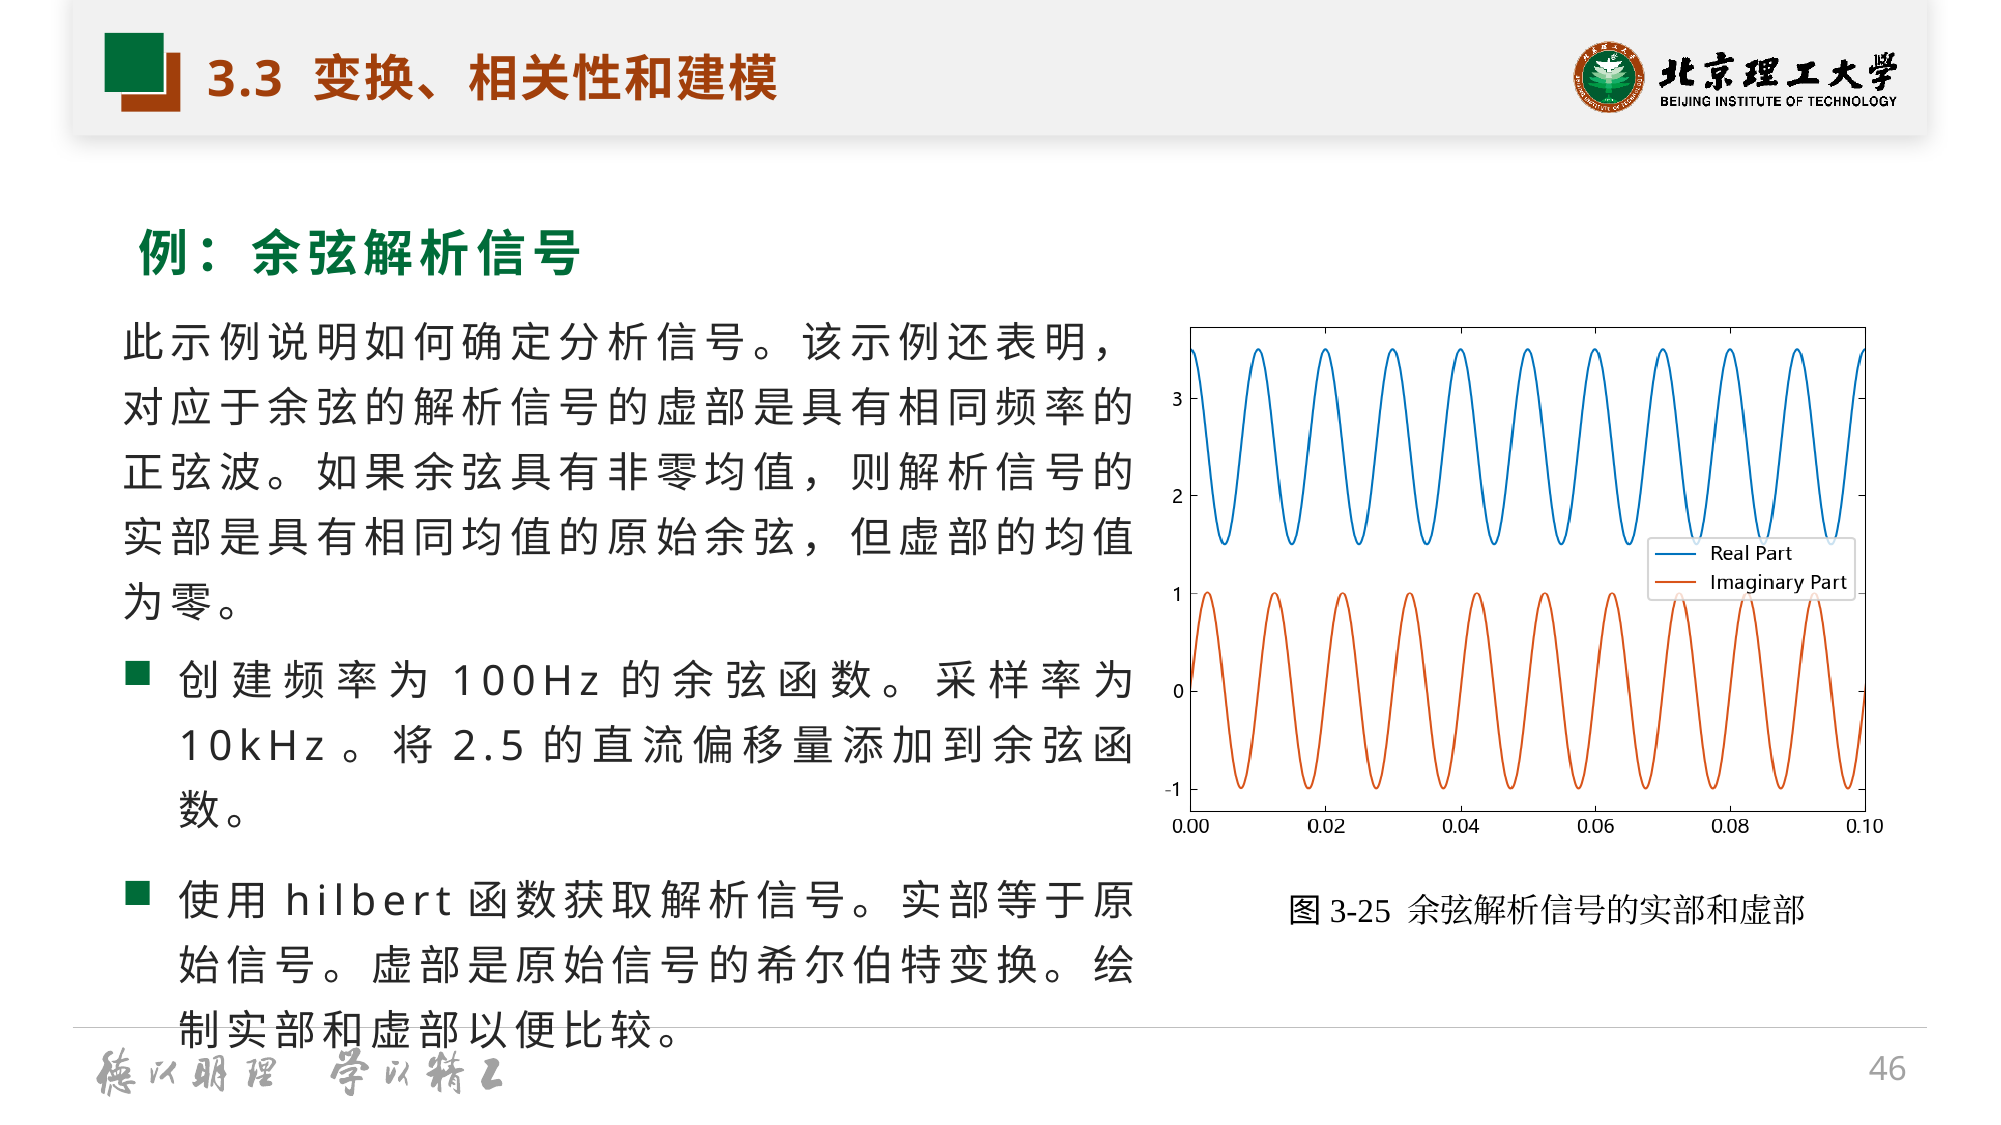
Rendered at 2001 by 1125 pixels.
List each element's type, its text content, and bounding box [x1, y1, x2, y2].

picture [1573, 41, 1897, 113]
title 3.3 变换、相关性和建模 [192, 45, 1513, 115]
text_box 图3-25 余弦解析信号的实部和虚部 [1170, 876, 1895, 998]
picture [1078, 282, 1948, 876]
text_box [122, 203, 1142, 998]
